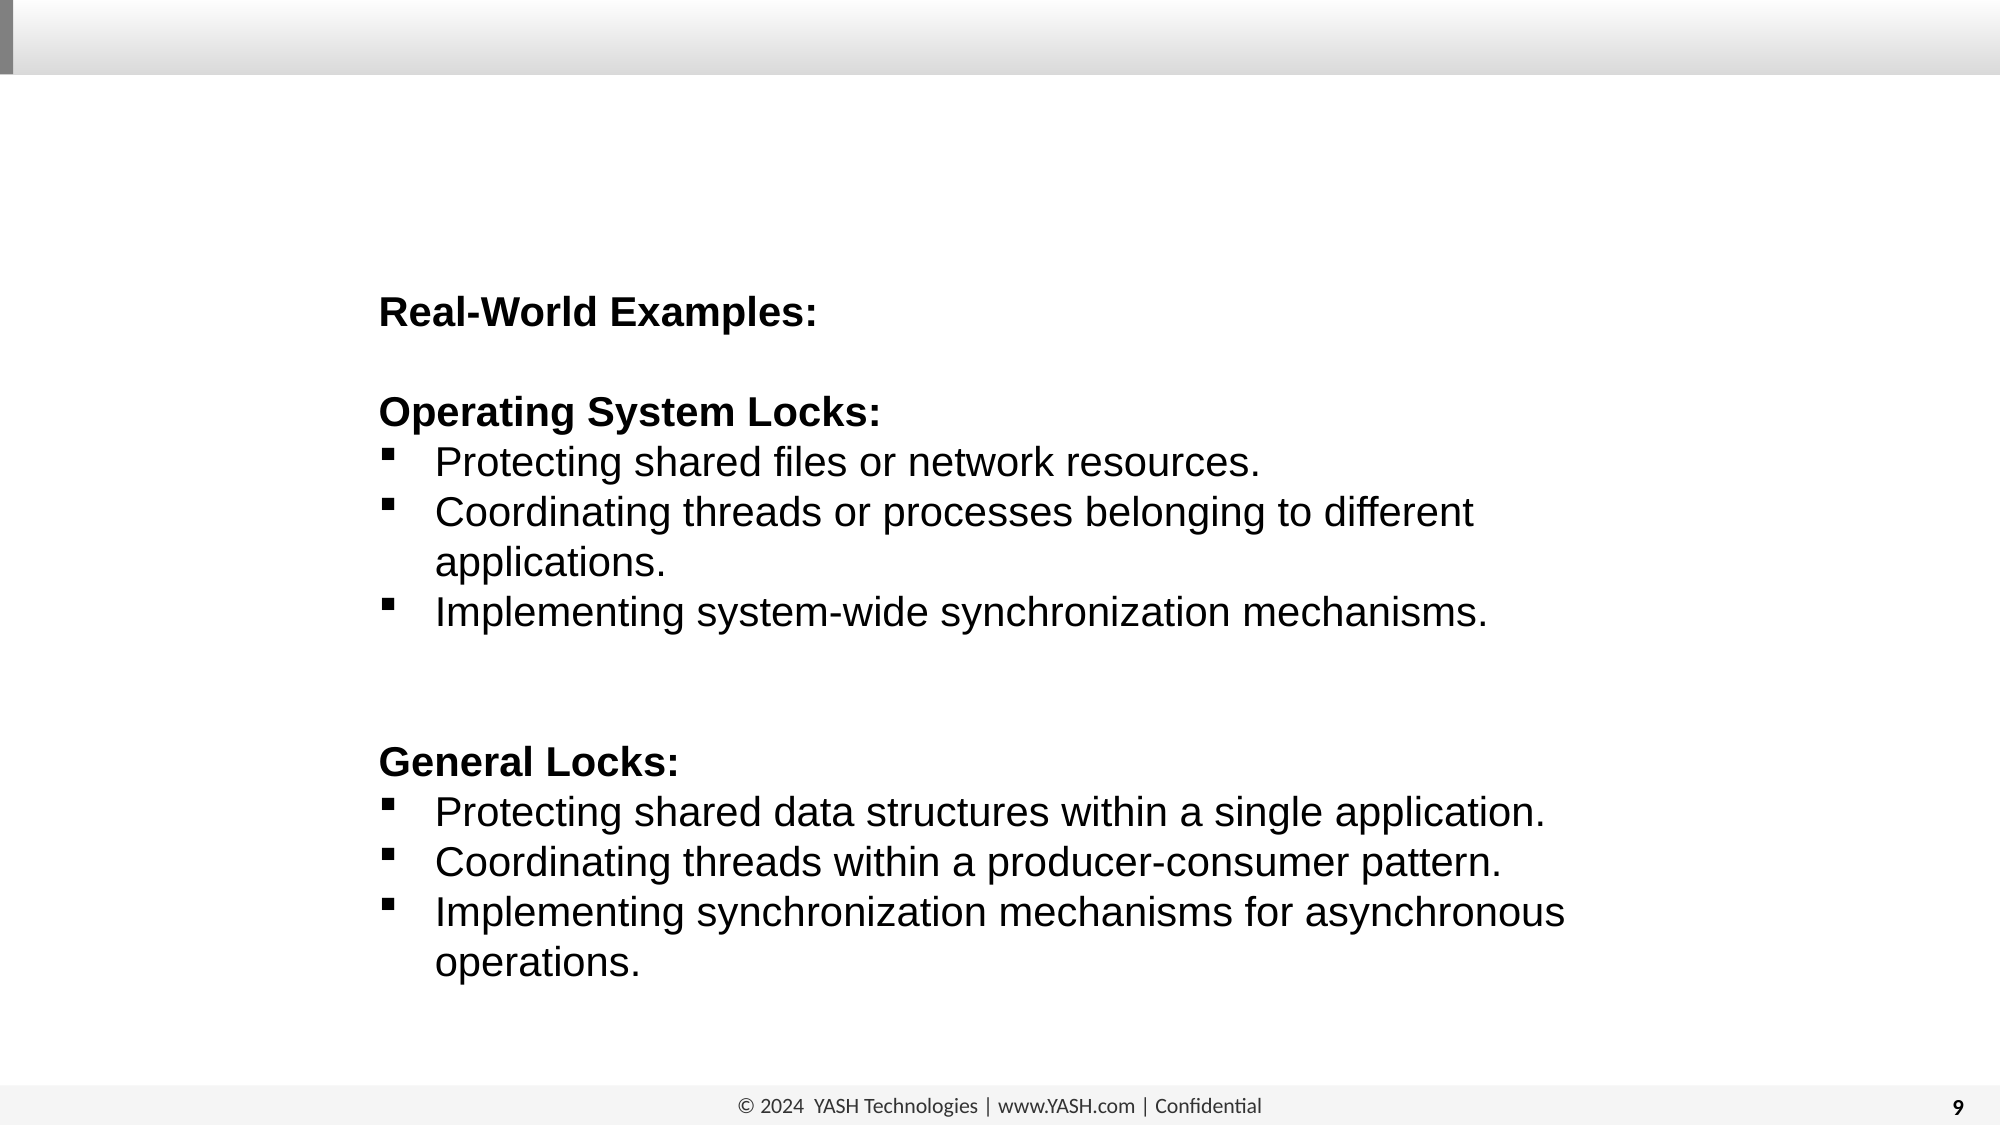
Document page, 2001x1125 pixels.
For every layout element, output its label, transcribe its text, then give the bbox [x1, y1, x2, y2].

text_box Real-World Examples: Operating System Locks: Protecting shared files or network resources. Coordinating threads or processes belonging to different applications. Implementing system-wide synchronization mechanisms. General Locks: Protecting shared data structures within a single application. Coordinating threads within a producer-consumer pattern. Implementing synchronization mechanisms for asynchronous operations. [363, 277, 1637, 993]
